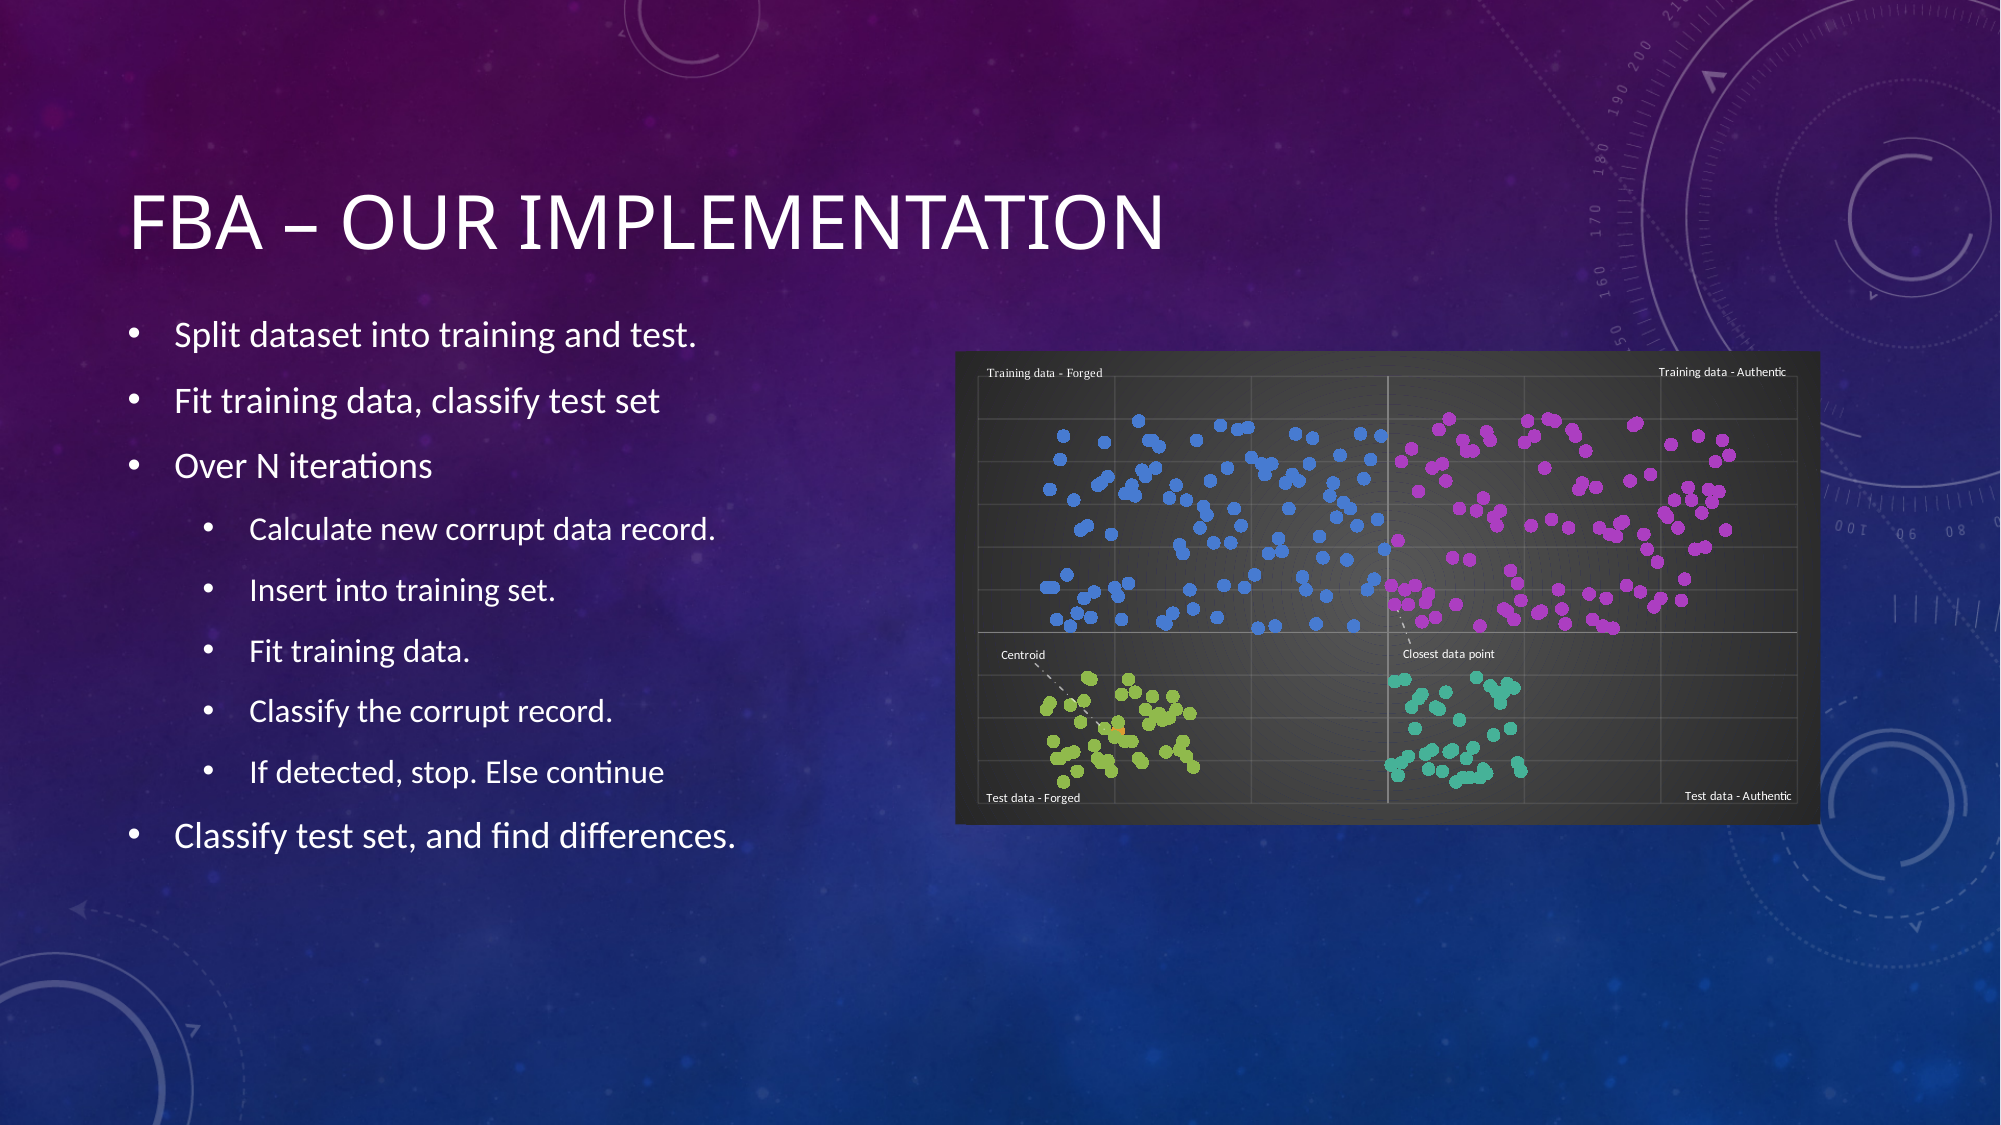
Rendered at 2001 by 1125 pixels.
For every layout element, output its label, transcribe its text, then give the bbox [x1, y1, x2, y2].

picture [0, 0, 2001, 1125]
chart [955, 351, 1821, 825]
list Split dataset into training and test. Fit training data, classify test set Over N iterations Calculate new corrupt data record. Insert into training set. Fit training data. Classify the corrupt record. If detected, stop. Else continue Classify test set, and find differences. [112, 351, 1775, 950]
title FBA – Our implementation [112, 99, 1775, 339]
